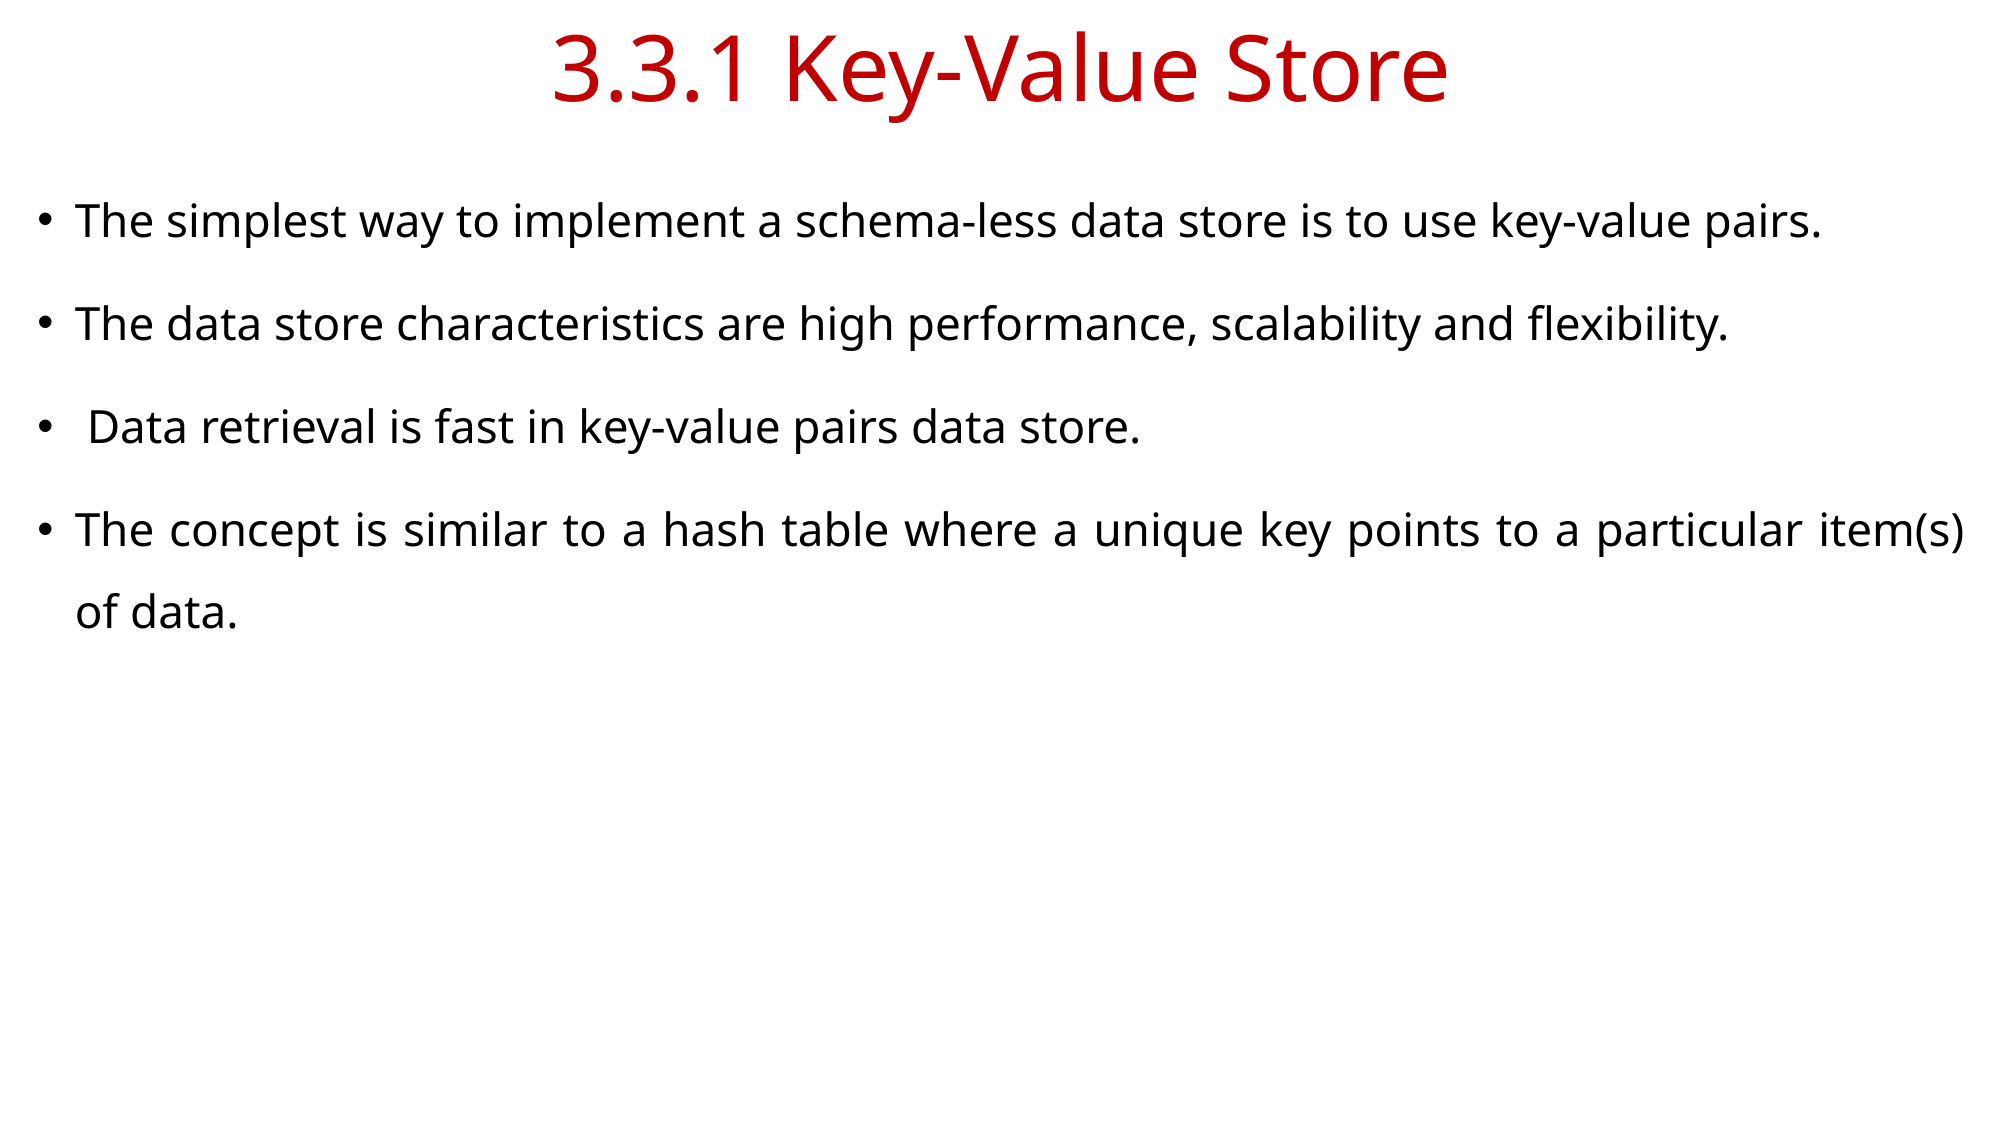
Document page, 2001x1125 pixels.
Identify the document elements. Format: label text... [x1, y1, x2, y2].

title 3.3.1 Key-Value Store [22, 0, 1982, 156]
list The simplest way to implement a schema-less data store is to use key-value pairs. The data store characteristics are high performance, scalability and flexibility. Data retrieval is fast in key-value pairs data store. The concept is similar to a hash table where a unique key points to a particular item(s) of data. [22, 156, 1982, 1009]
